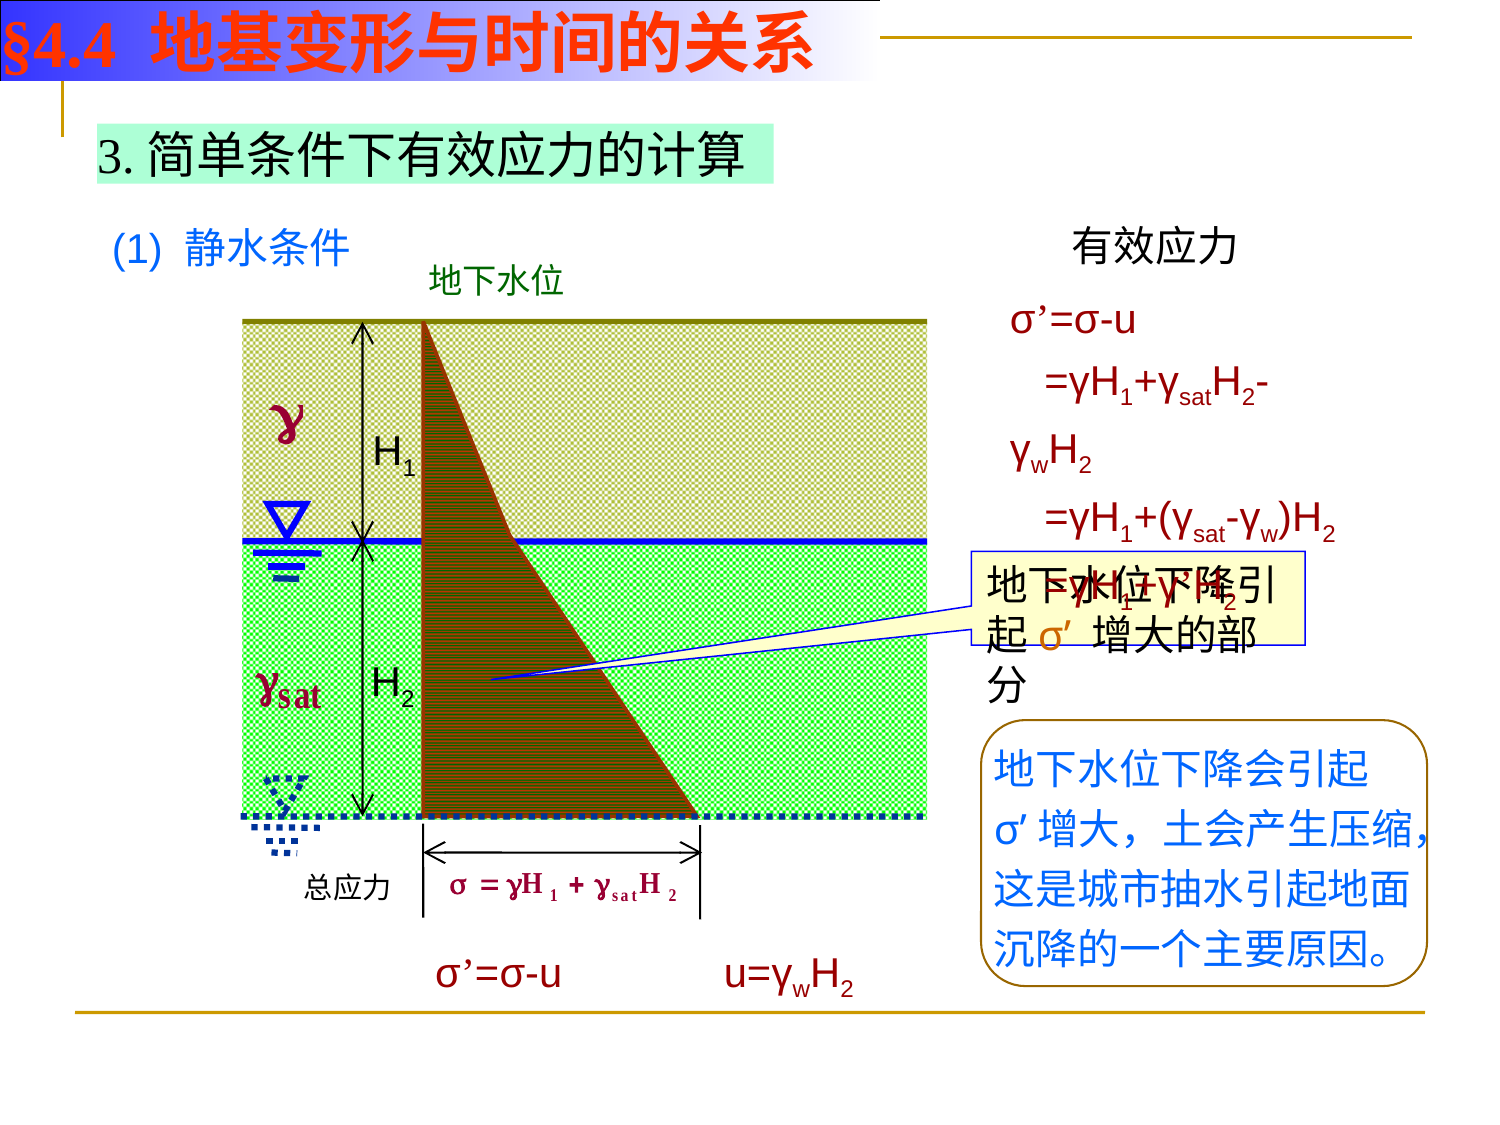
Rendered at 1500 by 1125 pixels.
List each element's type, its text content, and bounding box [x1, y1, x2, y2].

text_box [415, 321, 928, 778]
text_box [262, 394, 304, 453]
text_box (1) 静水条件 [97, 214, 395, 279]
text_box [444, 862, 683, 908]
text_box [248, 648, 331, 718]
text_box 地下水位下降会引起σ’增大，土会产生压缩，这是城市抽水引起地面沉降的一个主要原因。 [981, 720, 1428, 987]
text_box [242, 321, 361, 776]
text_box 3.简单条件下有效应力的计算 [97, 123, 774, 184]
text_box u=γwH2 [723, 945, 854, 1003]
text_box §4.4 地基变形与时间的关系 [0, 0, 880, 81]
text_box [240, 778, 928, 854]
text_box σ’=σ-u [435, 945, 563, 996]
text_box 总应力 [289, 862, 441, 912]
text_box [252, 503, 322, 580]
text_box σ’=σ-u =γH1+γsatH2-γwH2 =γH1+(γsat-γw)H2 =γH1+γ’H2 [1009, 282, 1342, 615]
text_box 有效应力 [1057, 212, 1258, 278]
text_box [362, 321, 415, 817]
text_box 地下水位 [413, 252, 581, 309]
text_box 地下水位下降引起σ’ 增大的部分 [932, 551, 1306, 646]
